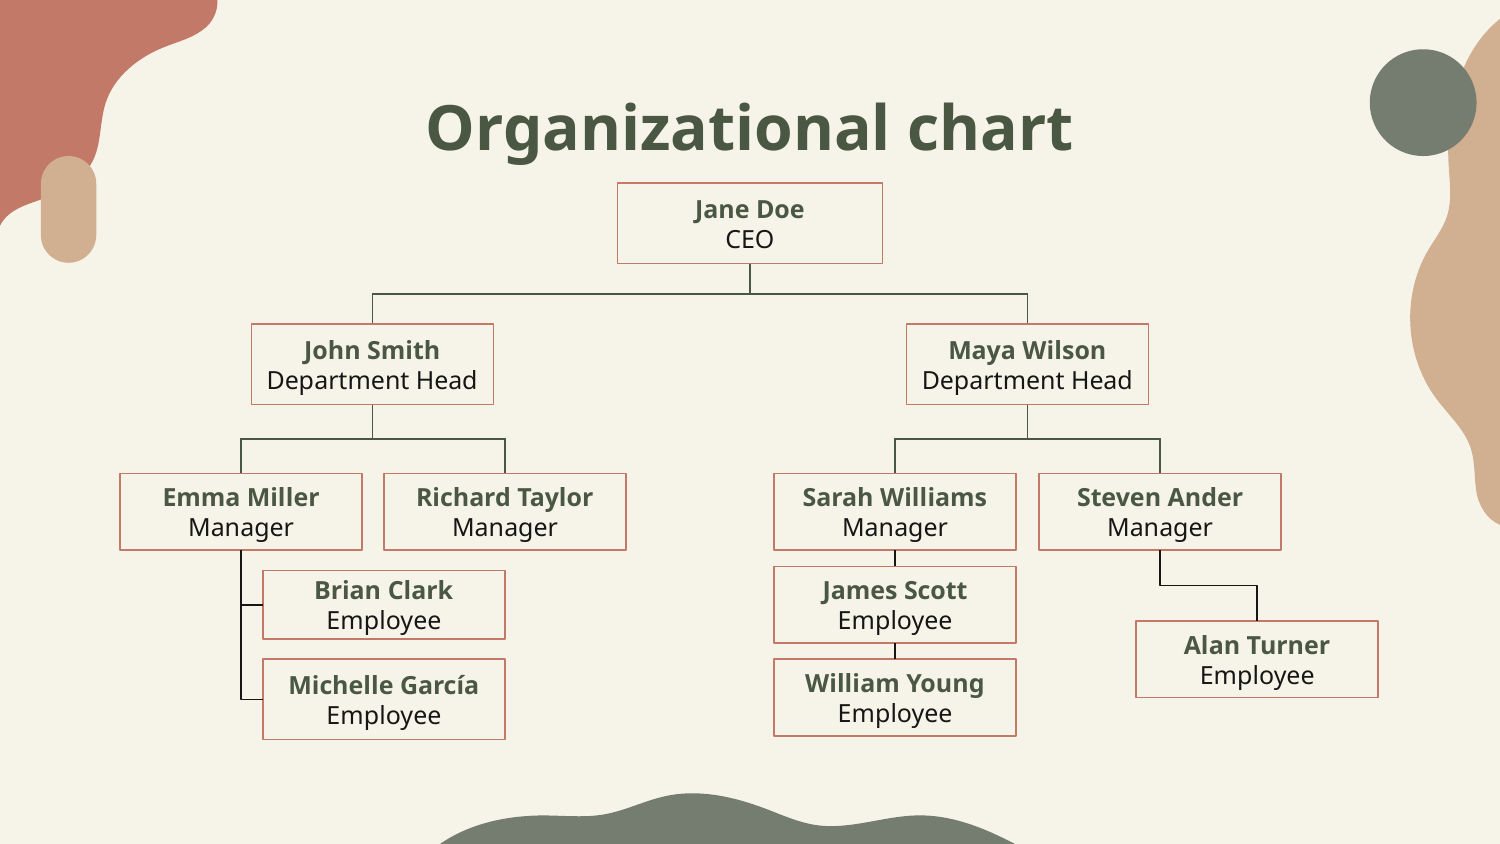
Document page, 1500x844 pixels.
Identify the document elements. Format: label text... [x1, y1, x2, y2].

text_box James Scott Employee [774, 566, 1017, 644]
text_box [921, 324, 926, 379]
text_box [858, 154, 920, 433]
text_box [404, 372, 474, 506]
text_box William Young Employee [774, 659, 1017, 737]
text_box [272, 373, 342, 506]
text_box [1173, 536, 1245, 635]
text_box Richard Taylor Manager [383, 473, 627, 551]
text_box Sarah Williams Manager [774, 473, 1017, 551]
title Organizational chart [118, 72, 1382, 167]
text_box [177, 613, 327, 636]
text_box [1059, 372, 1129, 506]
text_box Michelle García Employee [262, 659, 505, 740]
text_box John Smith Department Head [251, 324, 494, 405]
text_box Jane Doe CEO [617, 183, 853, 264]
text_box Steven Ander Manager [1038, 473, 1282, 551]
text_box Emma Miller Manager [119, 473, 363, 551]
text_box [224, 566, 280, 589]
text_box Maya Wilson Department Head [925, 324, 1149, 405]
text_box Brian Clark Employee [262, 570, 505, 640]
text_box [926, 372, 996, 506]
text_box Alan Turner Employee [1136, 620, 1379, 698]
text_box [530, 104, 592, 483]
